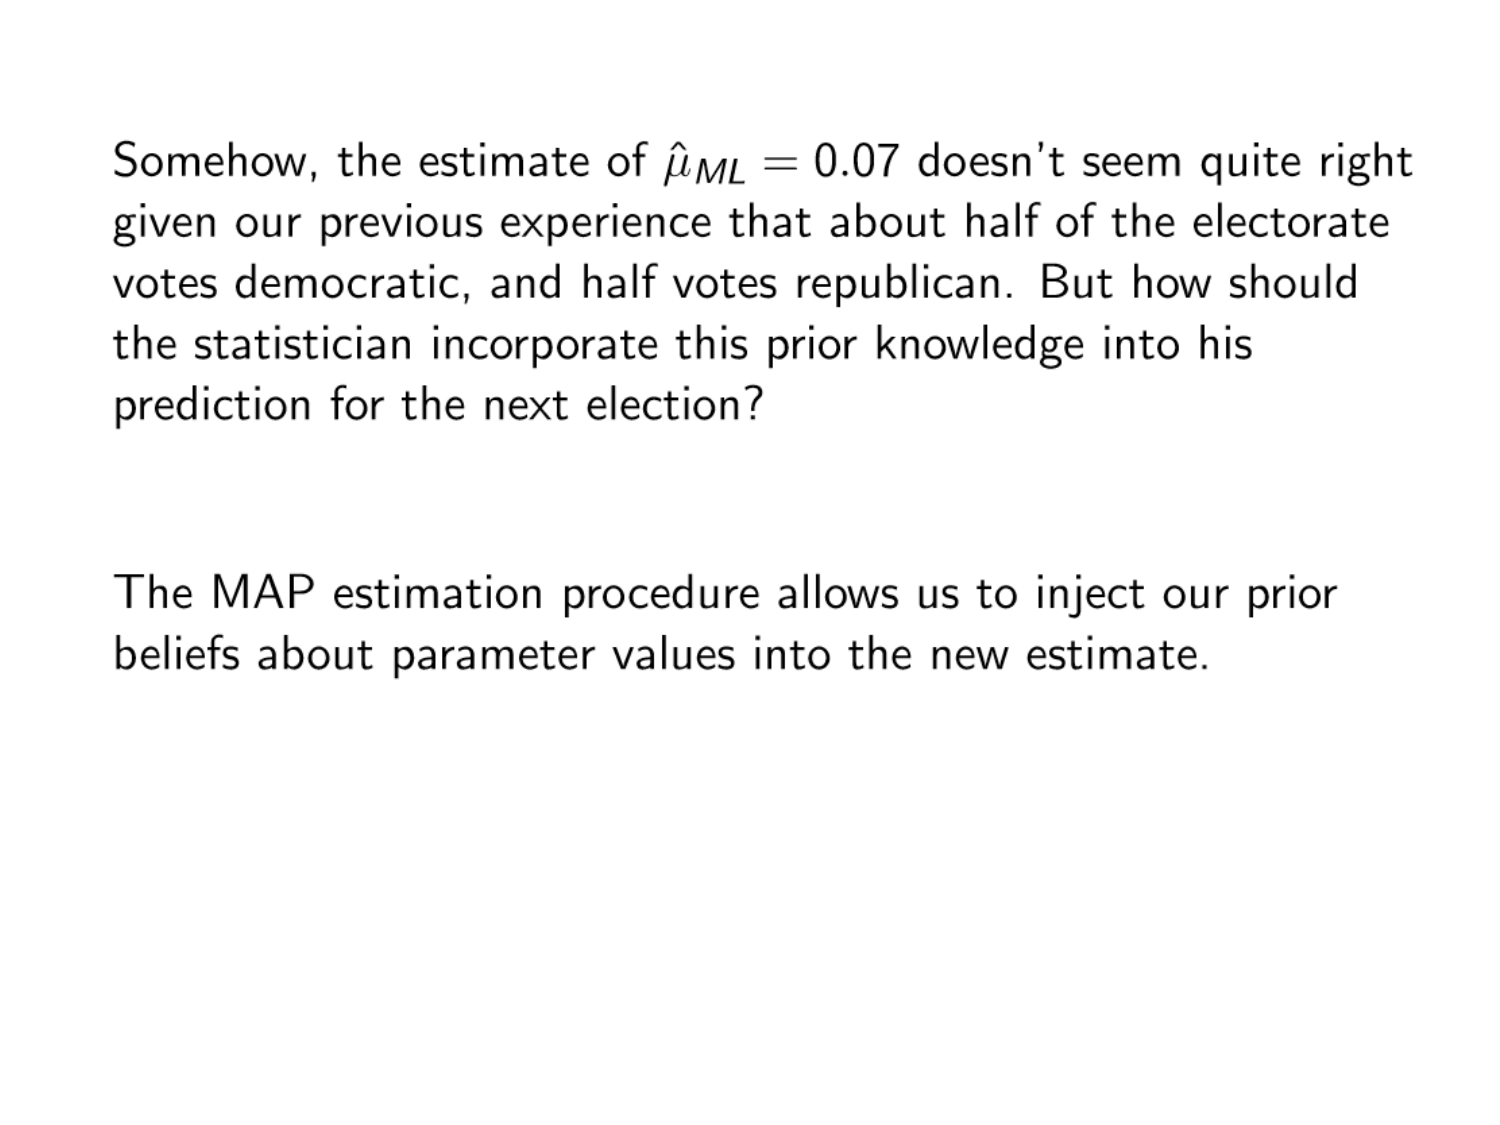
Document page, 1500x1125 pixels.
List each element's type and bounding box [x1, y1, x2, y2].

picture [70, 116, 1430, 794]
